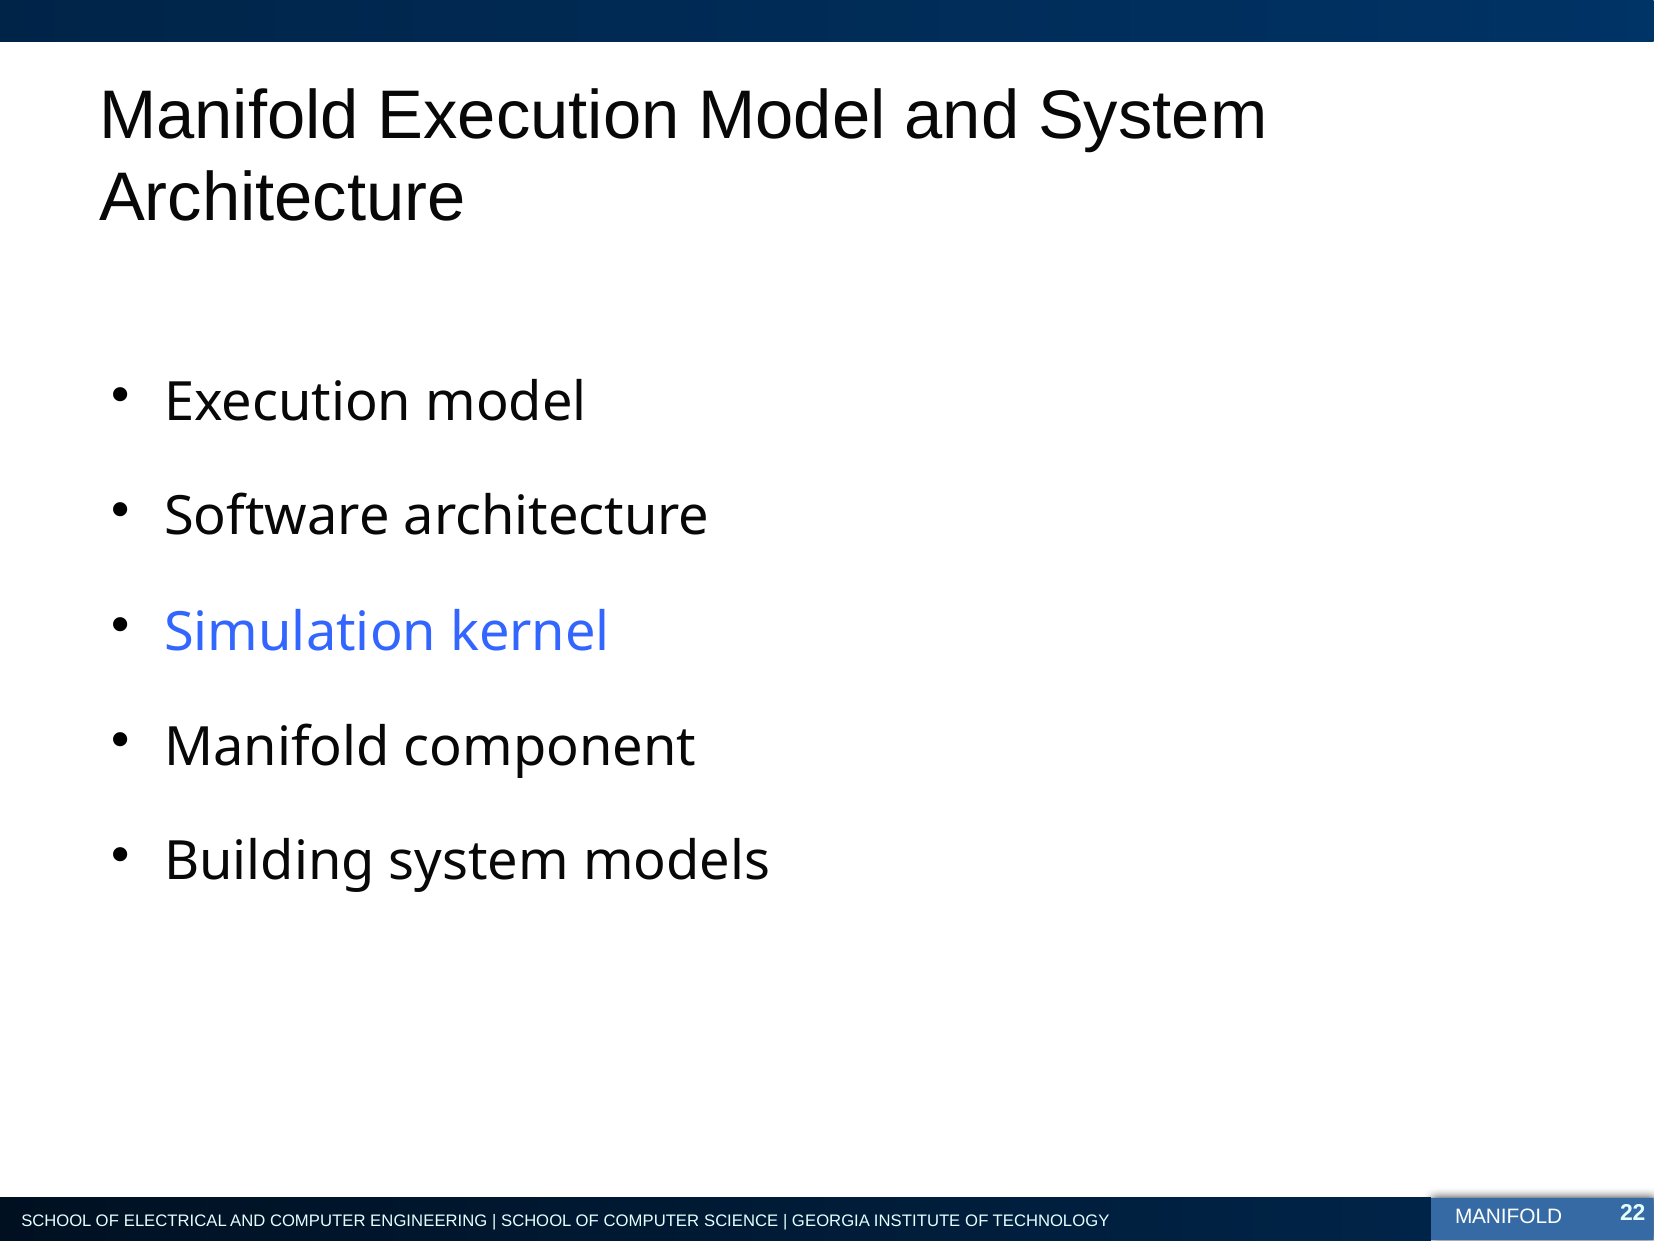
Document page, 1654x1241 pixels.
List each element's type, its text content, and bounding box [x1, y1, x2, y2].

list Execution model Software architecture Simulation kernel Manifold component Building system models [76, 357, 1566, 1054]
title Manifold Execution Model and System Architecture [82, 50, 1571, 256]
slide_number 22 [1580, 1191, 1646, 1231]
